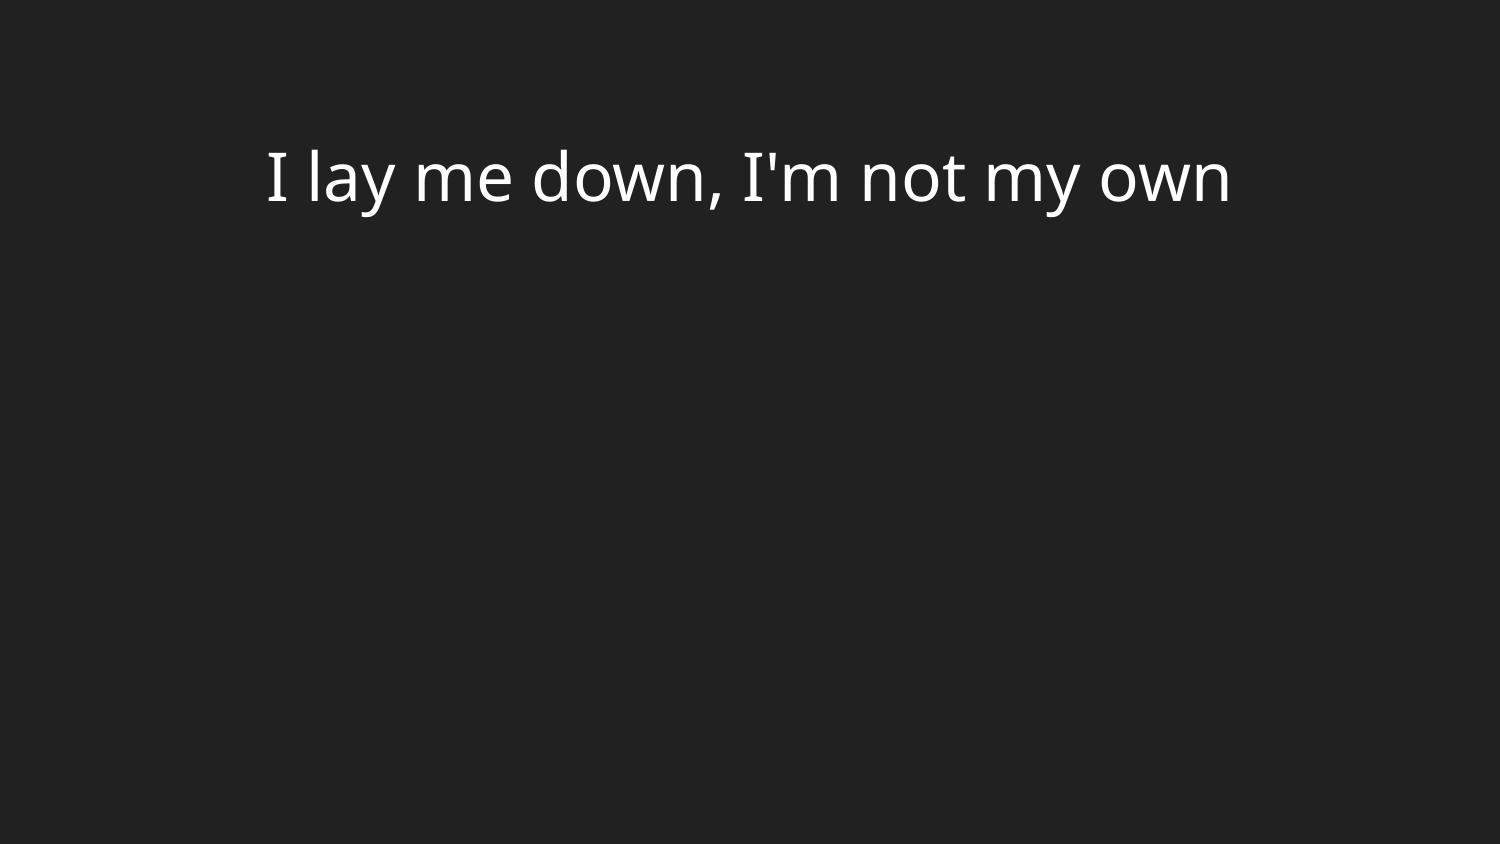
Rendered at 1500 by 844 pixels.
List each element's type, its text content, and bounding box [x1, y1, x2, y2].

text_box I lay me down, I'm not my own [74, 126, 1425, 304]
